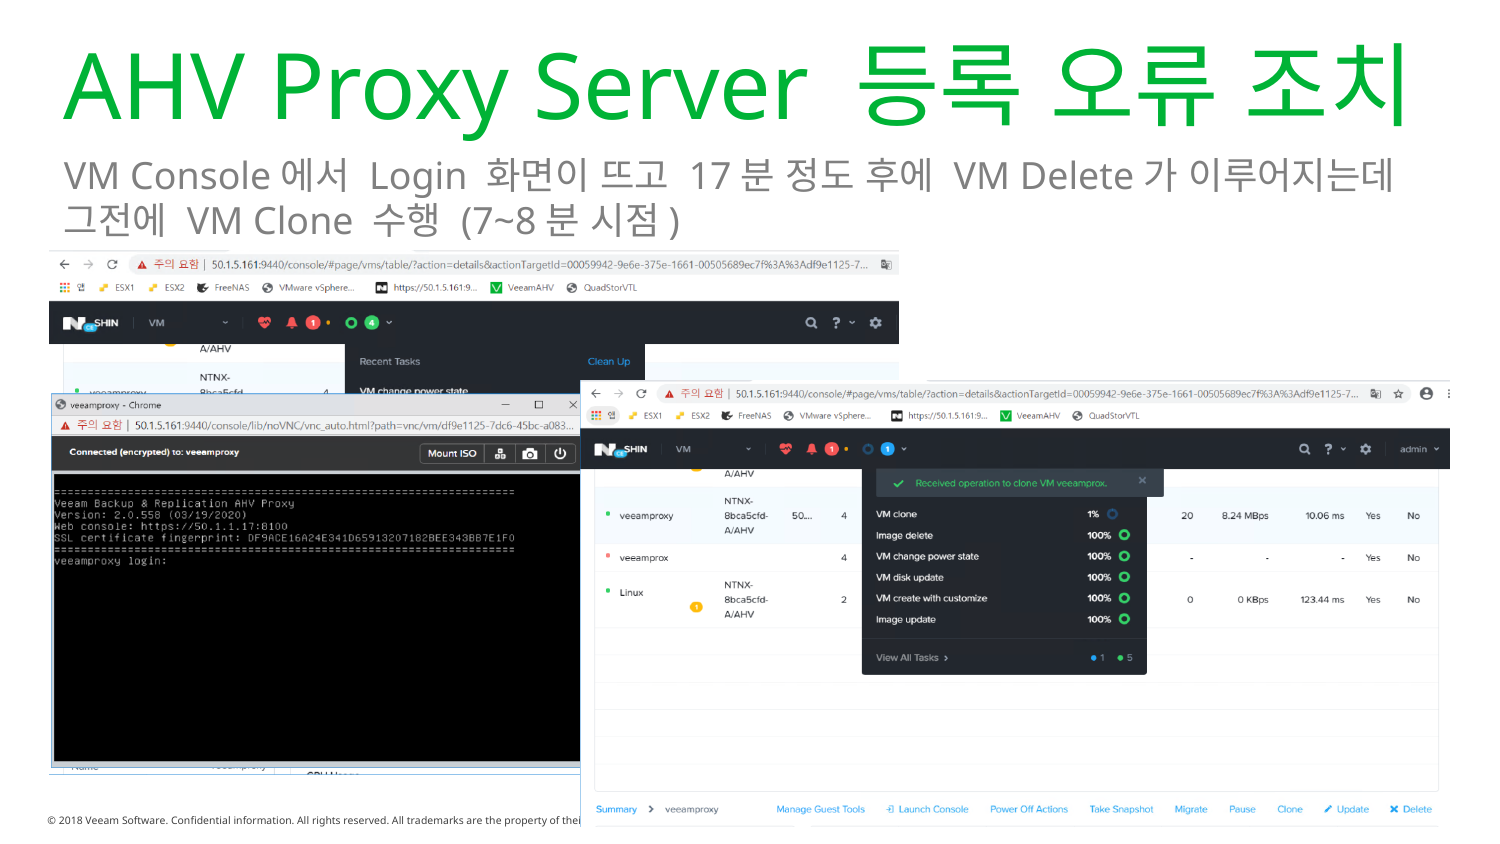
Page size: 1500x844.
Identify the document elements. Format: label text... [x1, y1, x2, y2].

text_box VM Console에서 Login 화면이 뜨고 17분 정도 후에 VM Delete가 이루어지는데 그전에 VM Clone 수행 (7~8분 시점) [63, 151, 1436, 379]
title AHV Proxy Server 등록 오류 조치 [63, 28, 1436, 140]
picture [49, 250, 1451, 828]
